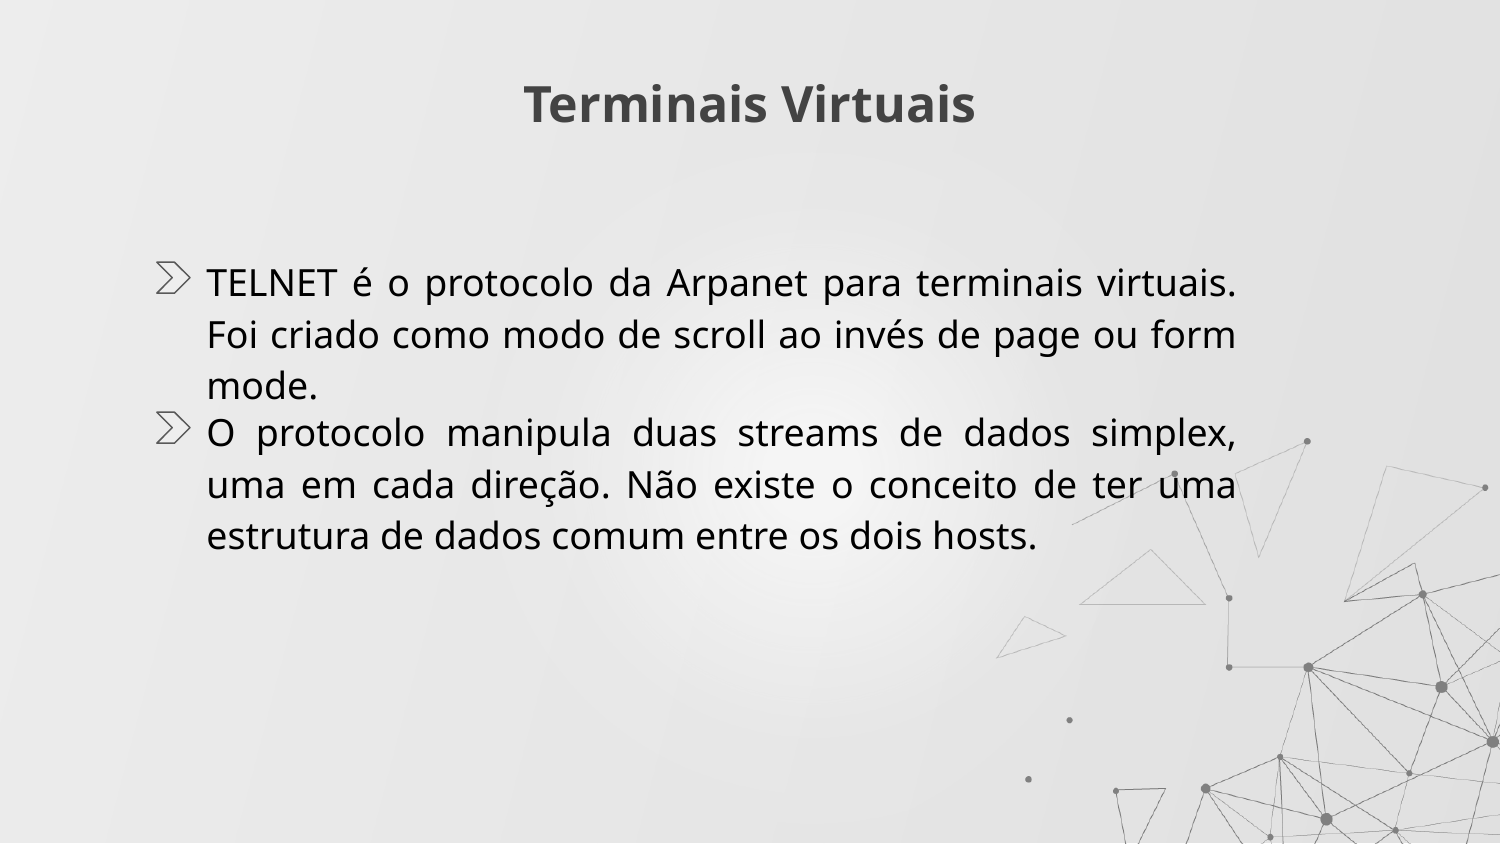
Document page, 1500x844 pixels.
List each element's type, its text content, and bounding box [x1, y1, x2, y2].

picture [0, 0, 1500, 844]
list TELNET é o protocolo da Arpanet para terminais virtuais. Foi criado como modo de scroll ao invés de page ou form mode. [191, 237, 1253, 355]
text_box [156, 262, 190, 294]
list O protocolo manipula duas streams de dados simplex, uma em cada direção. Não existe o conceito de ter uma estrutura de dados comum entre os dois hosts. [191, 387, 1253, 505]
text_box [156, 412, 190, 444]
title Terminais Virtuais [322, 57, 1178, 214]
